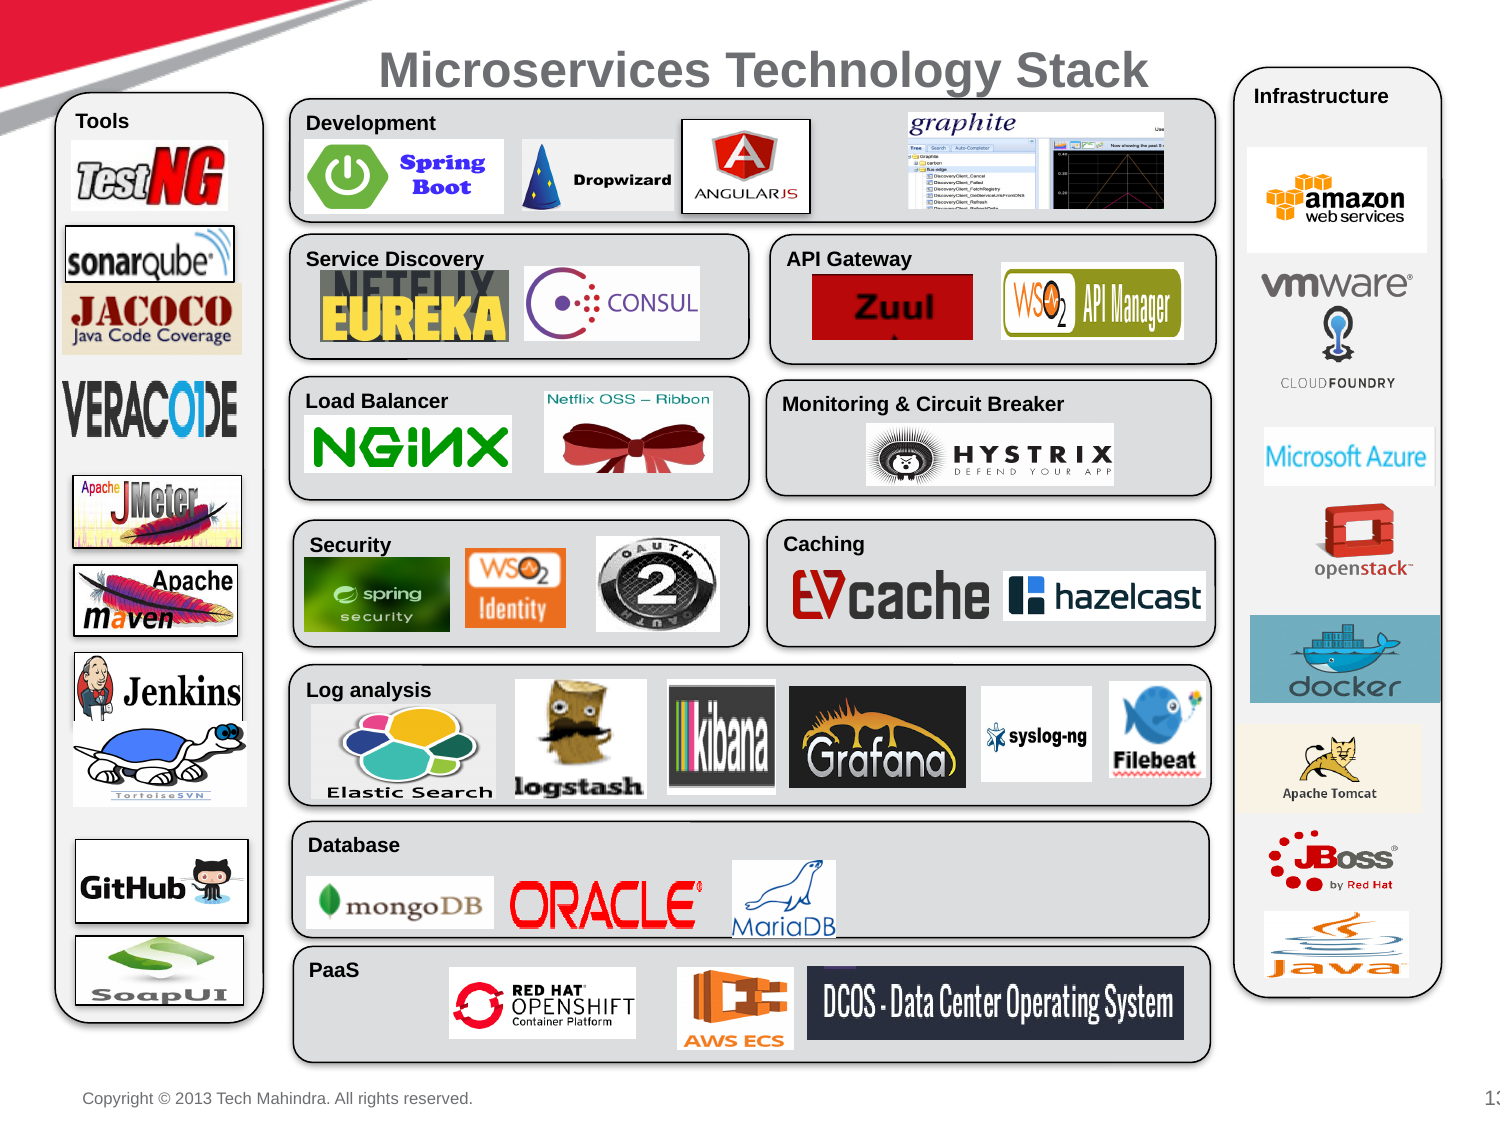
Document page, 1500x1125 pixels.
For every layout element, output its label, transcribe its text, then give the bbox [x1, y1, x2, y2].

picture [807, 965, 1185, 1041]
picture [1264, 911, 1409, 978]
picture [1235, 724, 1422, 813]
picture [1309, 499, 1420, 582]
picture [731, 860, 836, 938]
picture [62, 379, 238, 440]
picture [449, 966, 636, 1040]
picture [1248, 829, 1419, 893]
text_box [54, 92, 1216, 1024]
picture [522, 139, 674, 211]
picture [812, 273, 973, 340]
picture [1003, 571, 1206, 622]
picture [1249, 614, 1440, 703]
text_box Infrastructure [1233, 98, 1442, 998]
picture [304, 414, 513, 473]
picture [1246, 147, 1427, 254]
picture [71, 139, 228, 211]
picture [311, 704, 496, 799]
picture [62, 283, 242, 355]
picture [981, 686, 1092, 782]
picture [596, 536, 720, 632]
picture [509, 880, 703, 931]
picture [464, 548, 566, 629]
text_box Microservices Technology Stack [37, 37, 1491, 98]
picture [866, 423, 1114, 486]
picture [1001, 262, 1185, 340]
picture [908, 111, 1165, 209]
picture [0, 0, 373, 136]
picture [73, 721, 247, 808]
picture [320, 269, 510, 342]
picture [1255, 272, 1419, 404]
picture [1264, 427, 1436, 486]
picture [677, 966, 794, 1051]
picture [304, 557, 451, 632]
picture [1109, 681, 1206, 778]
picture [544, 391, 713, 473]
picture [515, 679, 647, 800]
picture [523, 265, 700, 342]
picture [789, 686, 966, 788]
picture [667, 679, 777, 795]
picture [793, 570, 990, 619]
text_box PaaS [293, 1031, 1211, 1063]
picture [305, 876, 494, 930]
picture [303, 139, 504, 214]
